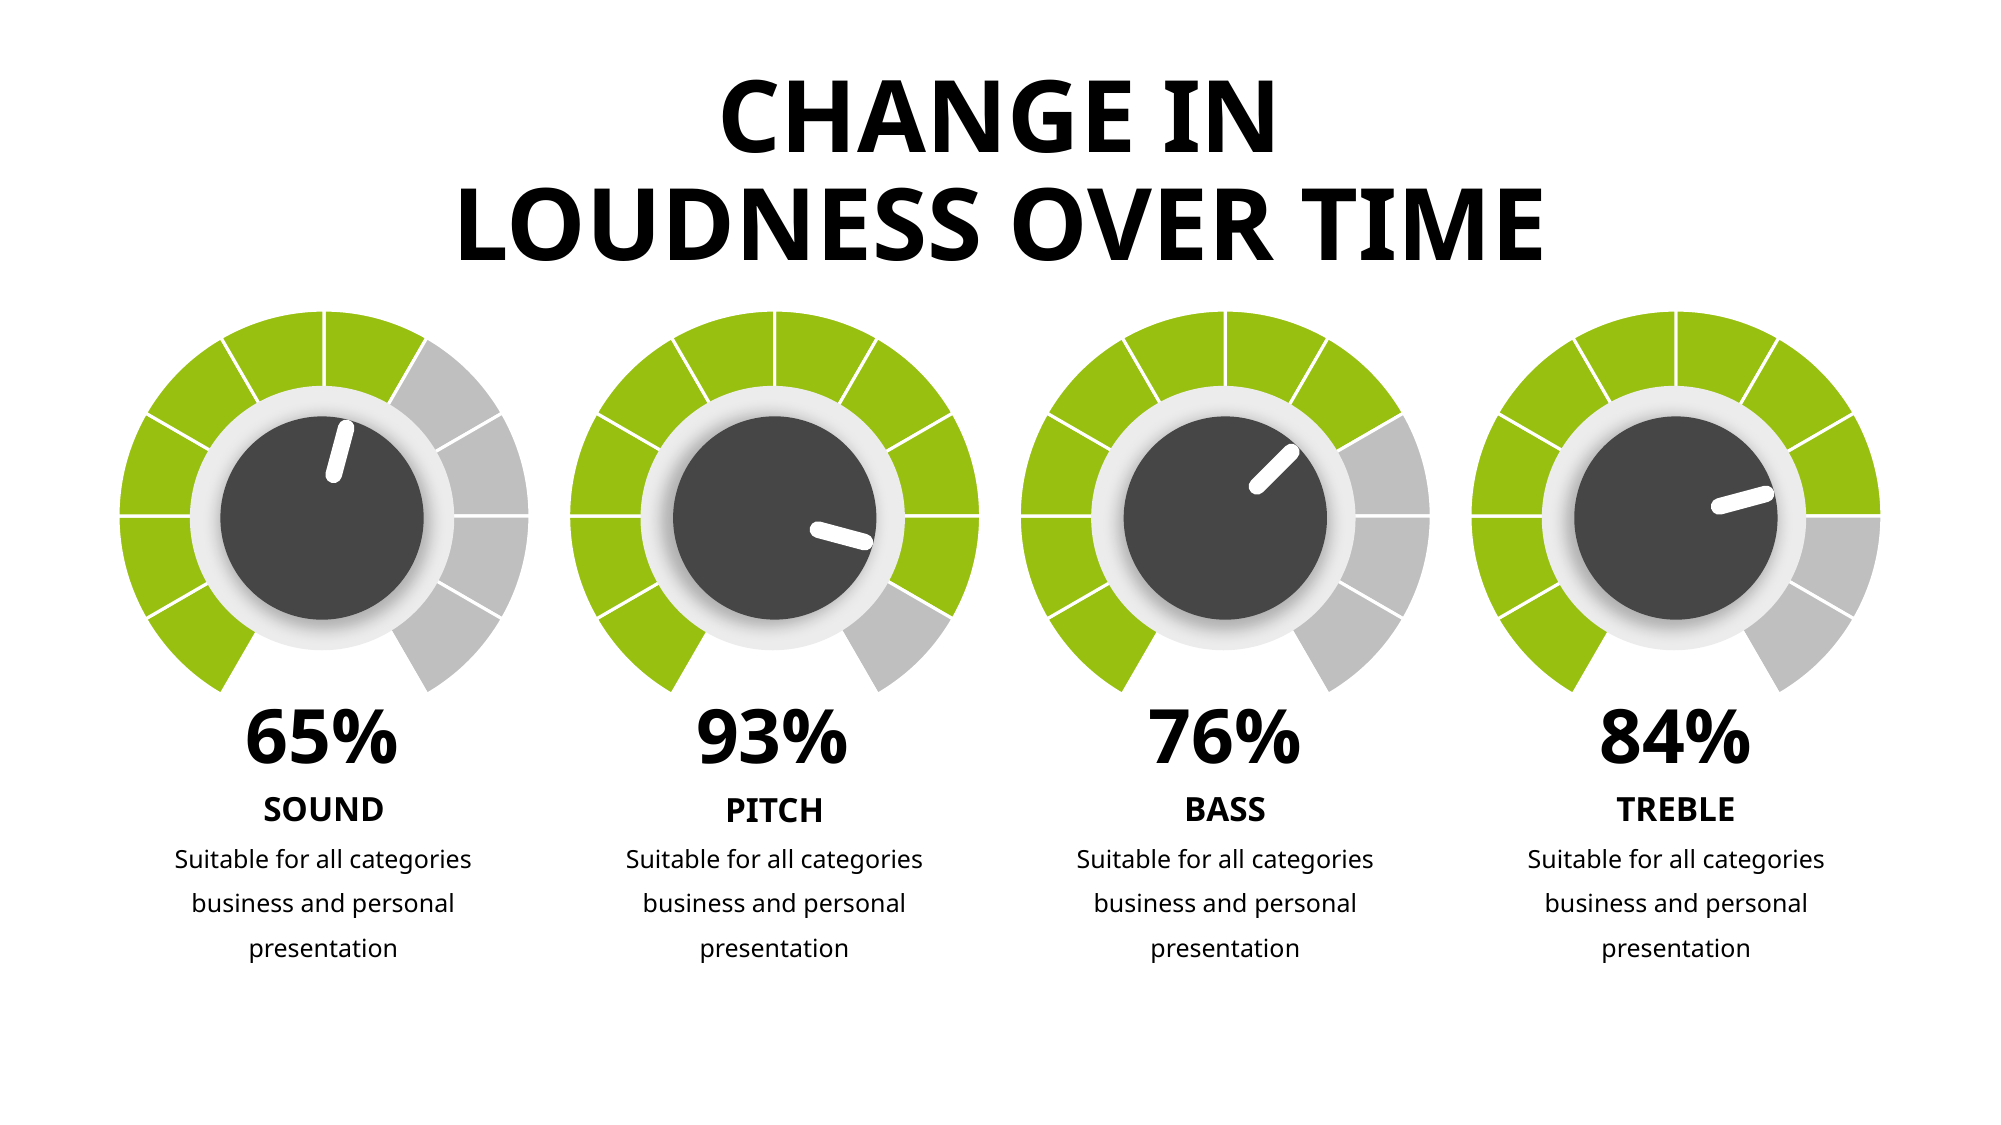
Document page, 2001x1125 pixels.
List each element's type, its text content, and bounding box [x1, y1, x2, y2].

text_box BASS [1169, 781, 1281, 820]
text_box PITCH [710, 781, 840, 820]
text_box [672, 416, 877, 620]
text_box 65% [230, 731, 414, 786]
text_box Suitable for all categories business and personal presentation [1491, 820, 1862, 971]
text_box 84% [1584, 731, 1768, 786]
text_box 76% [1133, 731, 1317, 786]
text_box TREBLE [1601, 781, 1751, 820]
text_box Suitable for all categories business and personal presentation [1040, 820, 1411, 971]
text_box Suitable for all categories business and personal presentation [138, 820, 509, 971]
chart [1010, 301, 1440, 731]
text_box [1123, 416, 1327, 620]
chart [1461, 301, 1891, 731]
chart [109, 301, 539, 731]
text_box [220, 416, 424, 620]
text_box 93% [681, 731, 865, 786]
text_box SOUND [248, 781, 400, 820]
title CHANGE IN LOUDNESS OVER TIME [430, 56, 1570, 293]
chart [559, 301, 990, 731]
text_box Suitable for all categories business and personal presentation [589, 820, 960, 971]
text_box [1574, 416, 1778, 620]
